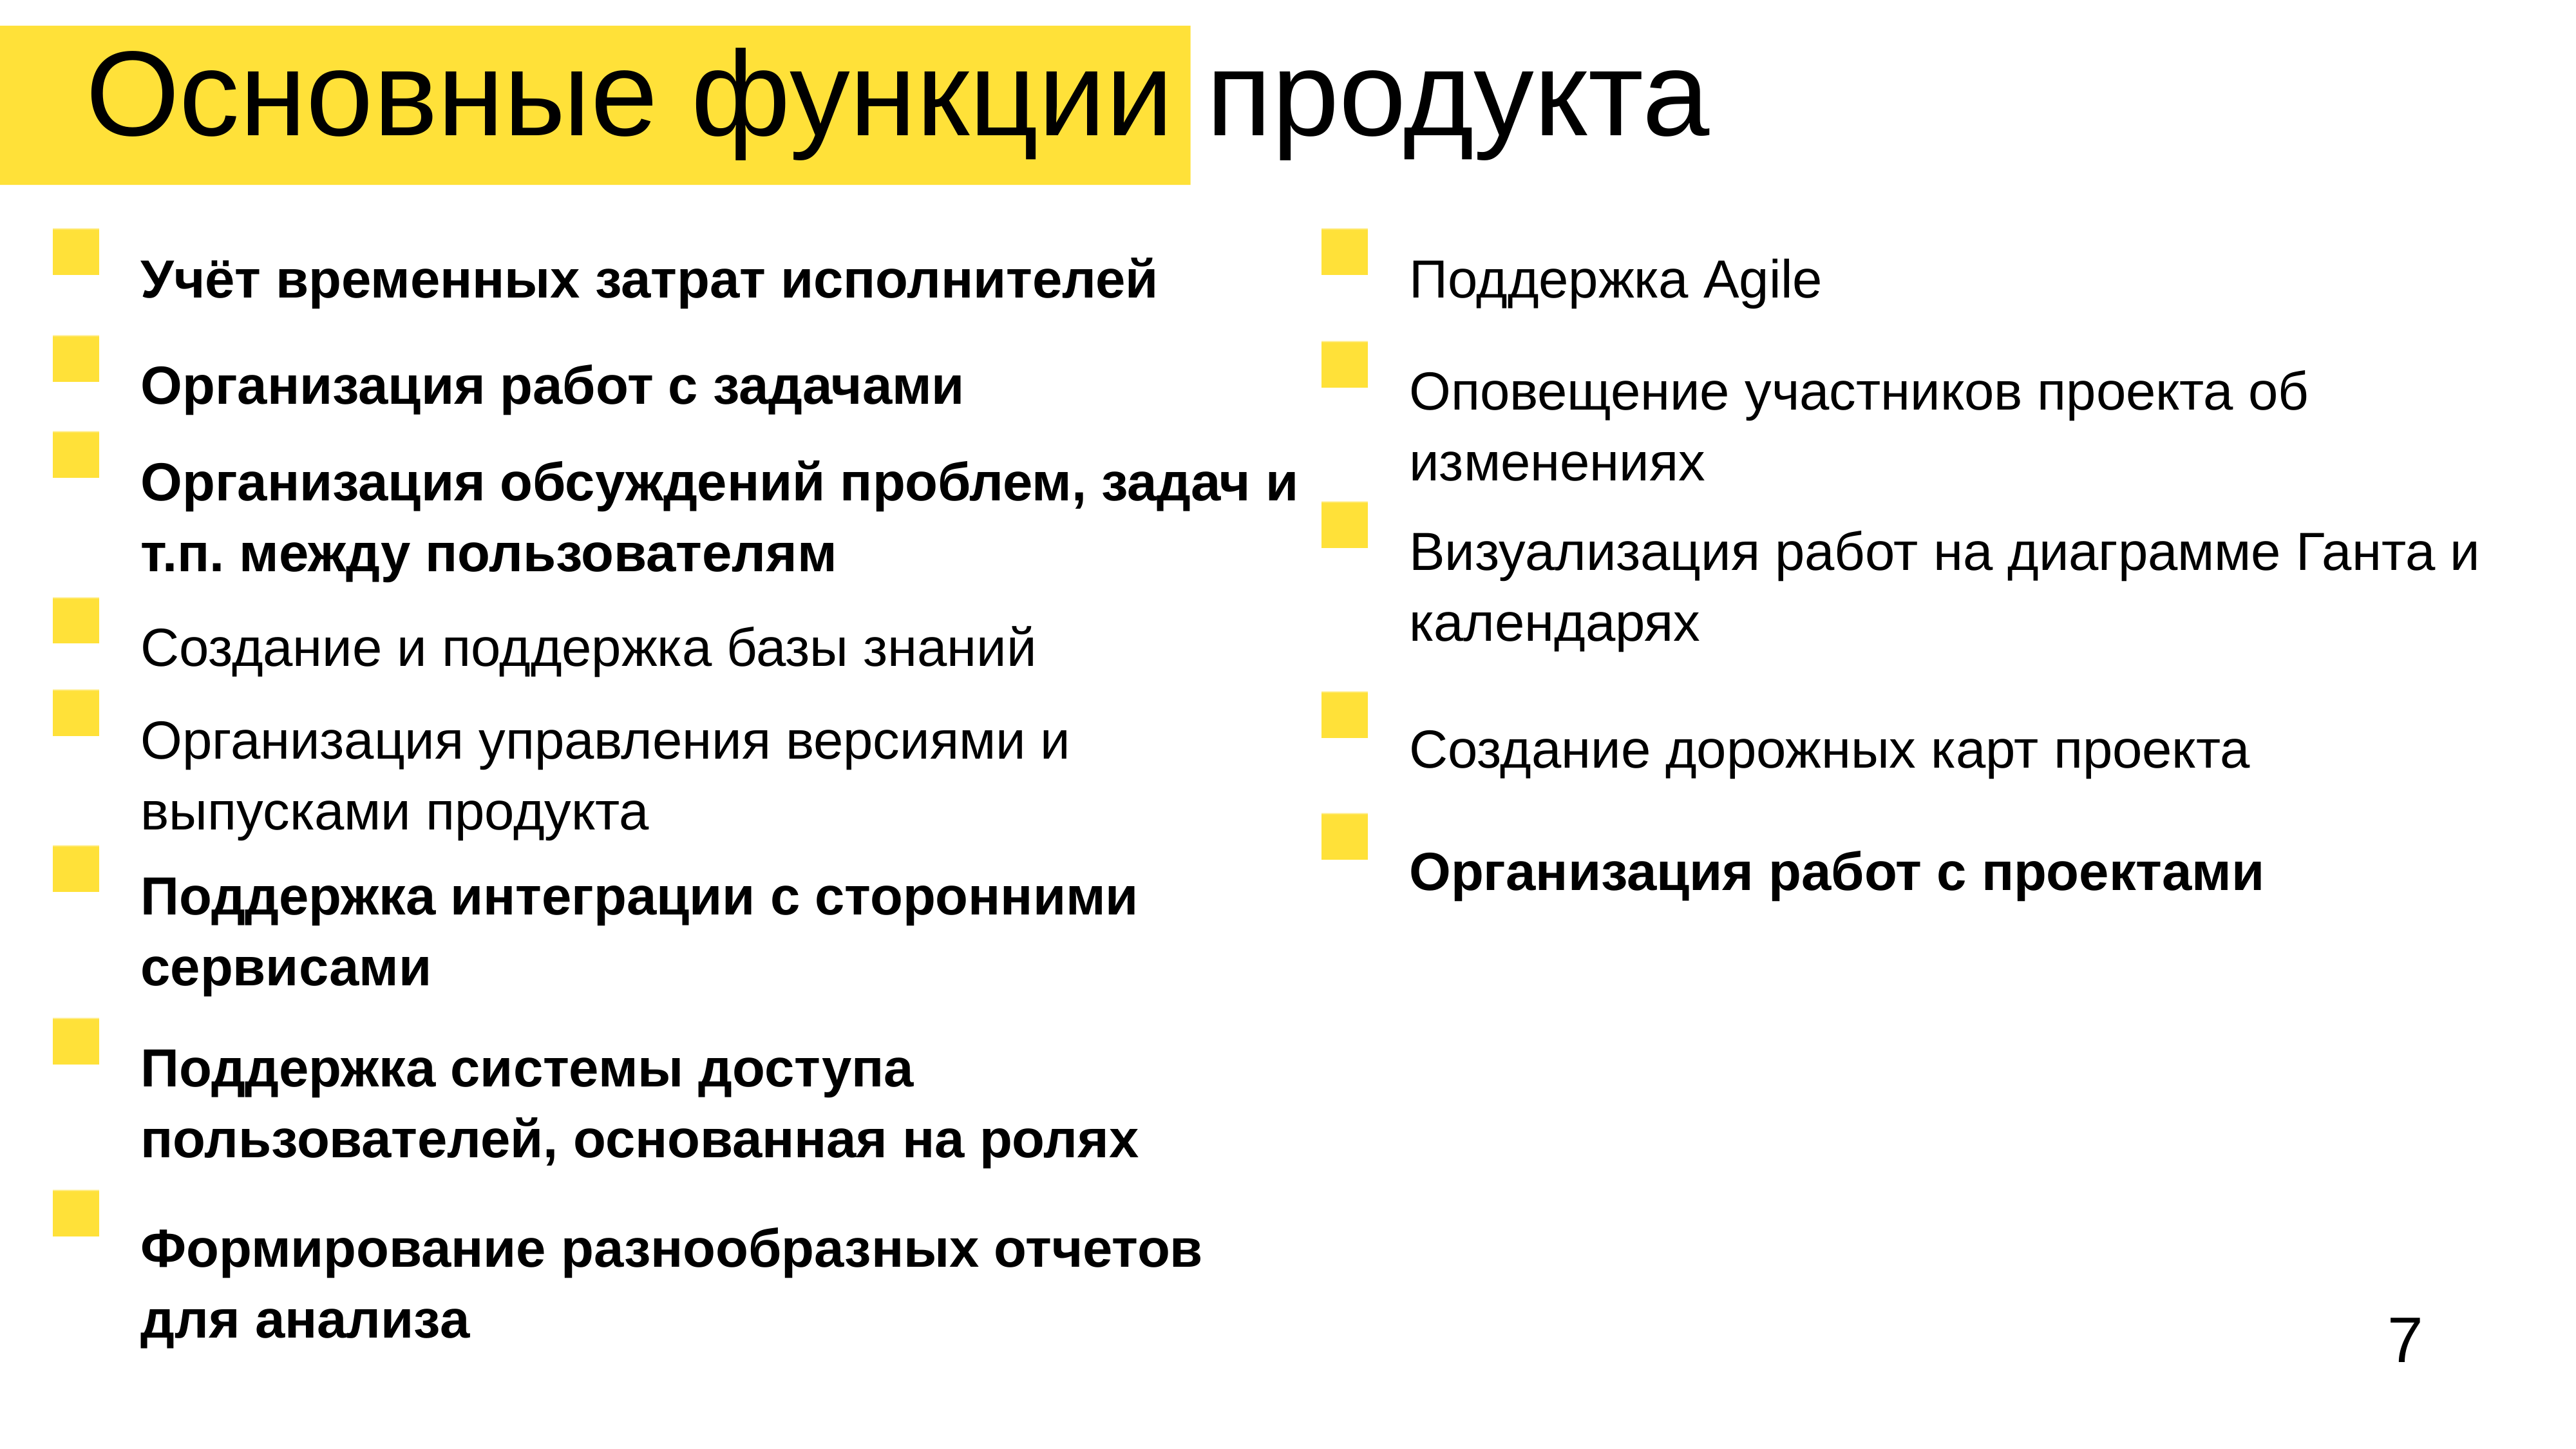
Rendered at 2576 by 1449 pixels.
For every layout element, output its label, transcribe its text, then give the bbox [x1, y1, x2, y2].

picture [53, 430, 99, 478]
text_box Визуализация работ на диаграмме Ганта и календарях [1399, 502, 2576, 662]
picture [1321, 812, 1368, 860]
text_box Организация управления версиями и выпусками продукта [131, 688, 1322, 844]
text_box Организация обсуждений проблем, задач и т.п. между пользователям [131, 430, 1322, 592]
picture [53, 334, 99, 382]
text_box Создание дорожных карт проекта [1399, 698, 2576, 789]
text_box Создание и поддержка базы знаний [131, 596, 1322, 687]
picture [53, 844, 99, 893]
text_box Организация работ с задачами [131, 334, 1322, 425]
text_box Учёт временных затрат исполнителей [131, 227, 1322, 318]
picture [1321, 340, 1368, 388]
text_box Формирование разнообразных отчетов для анализа [131, 1197, 1322, 1358]
text_box Поддержка Agile [1399, 227, 2576, 318]
picture [53, 1017, 99, 1065]
picture [53, 688, 99, 737]
picture [1321, 500, 1368, 548]
text_box Основные функции продукта [80, 25, 2083, 167]
picture [53, 1189, 99, 1236]
text_box [0, 25, 1191, 185]
slide_number ‹#› [2382, 1292, 2429, 1449]
picture [1321, 690, 1368, 738]
text_box Поддержка системы доступа пользователей, основанная на ролях [131, 1017, 1322, 1179]
picture [53, 227, 99, 276]
picture [1321, 227, 1368, 276]
text_box Поддержка интеграции с сторонними сервисами [131, 844, 1322, 1006]
text_box Оповещение участников проекта об изменениях [1399, 340, 2576, 502]
text_box Организация работ с проектами [1399, 820, 2576, 911]
picture [53, 596, 99, 644]
